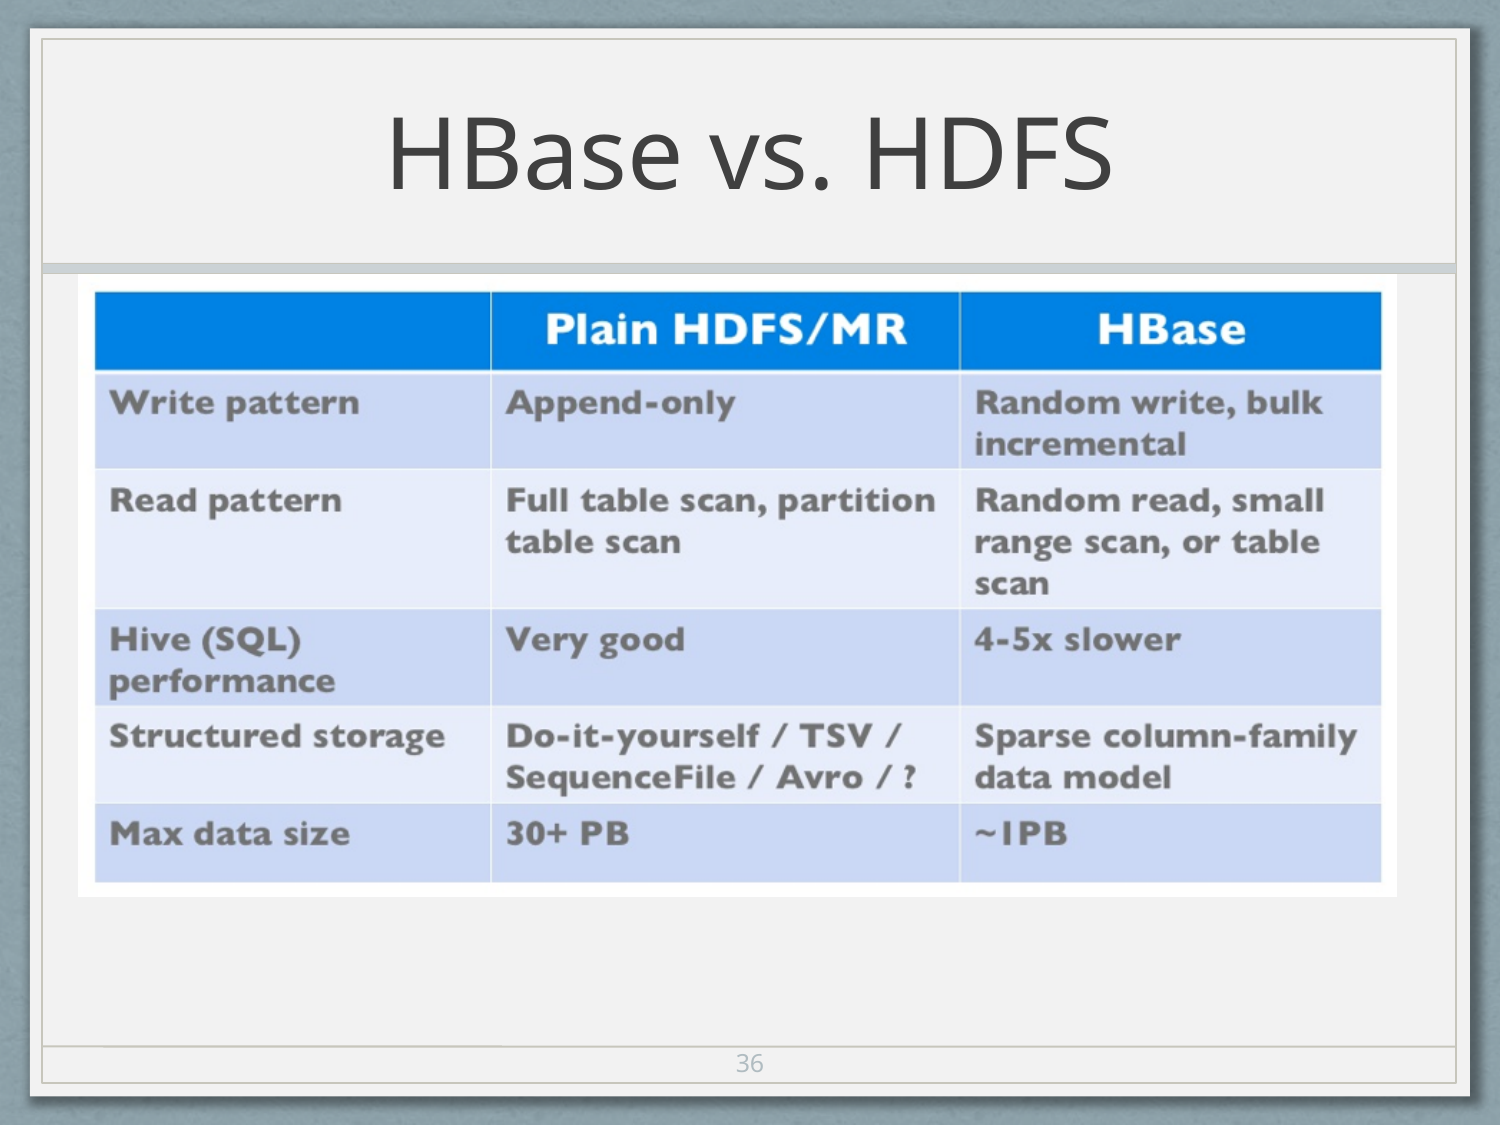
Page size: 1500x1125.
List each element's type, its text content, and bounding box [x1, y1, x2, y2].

slide_number 36 [687, 1042, 813, 1088]
title HBase vs. HDFS [147, 40, 1353, 260]
picture [78, 274, 1397, 898]
